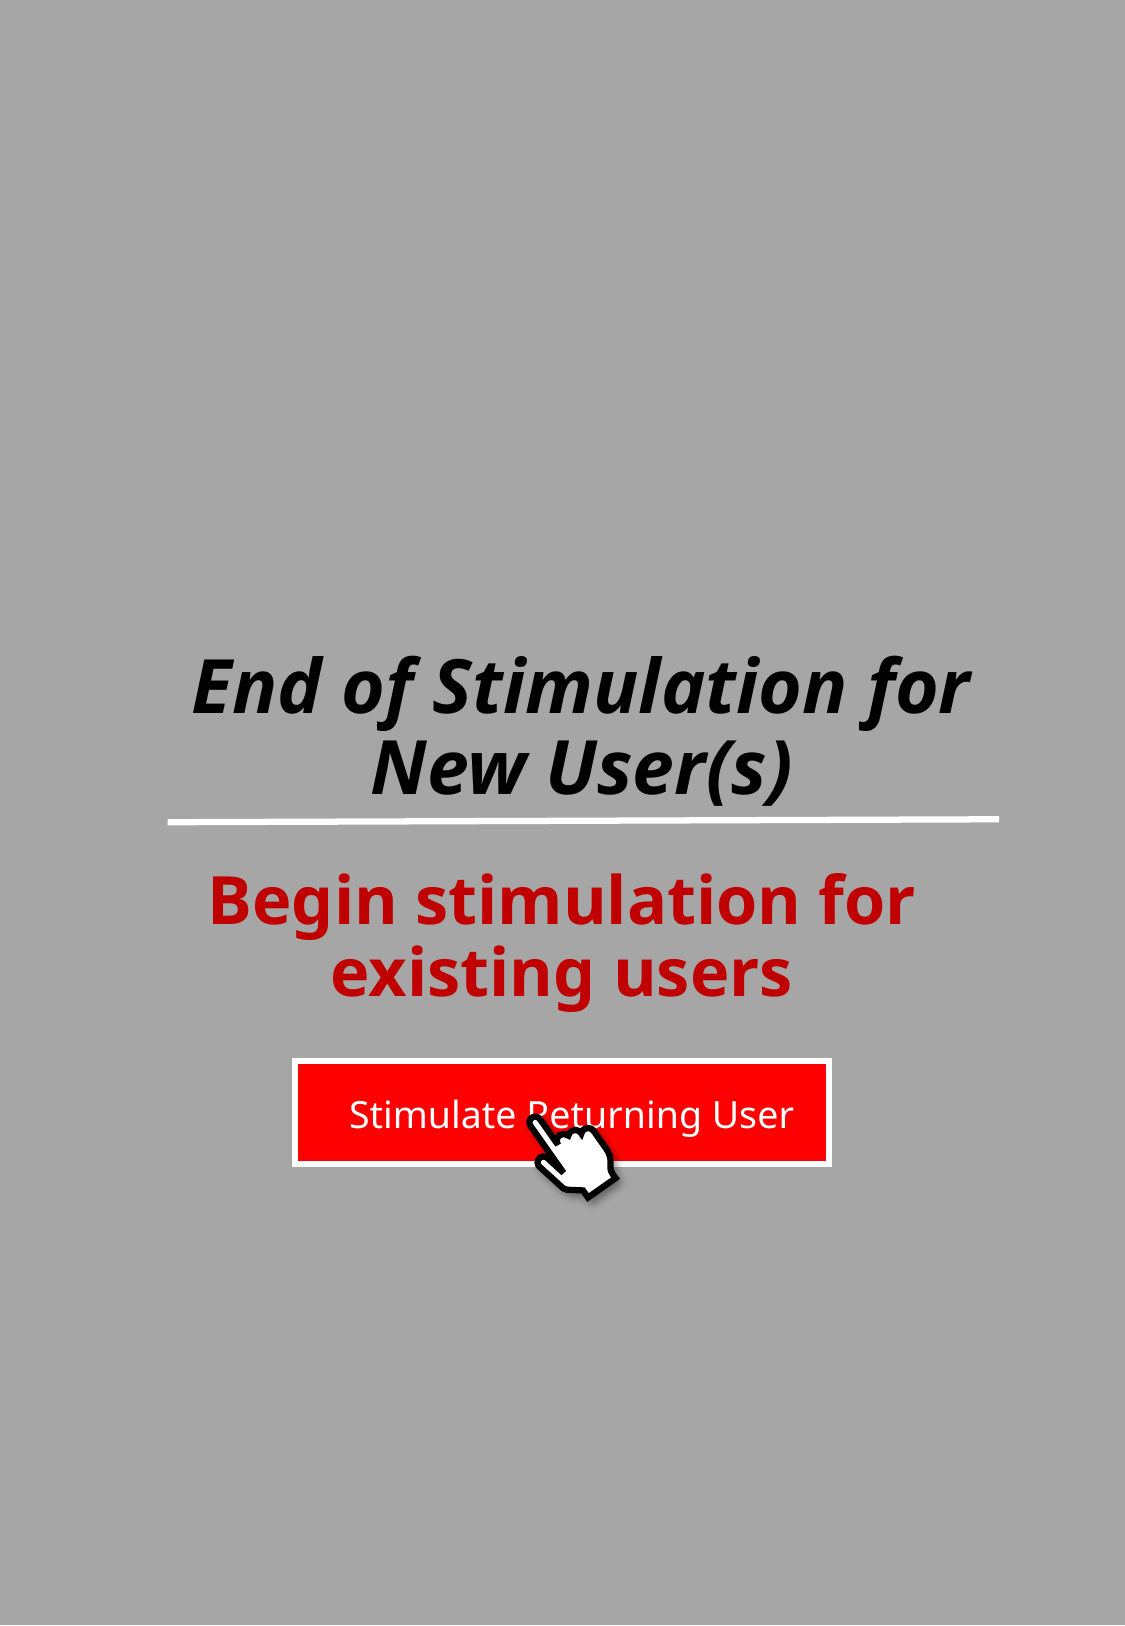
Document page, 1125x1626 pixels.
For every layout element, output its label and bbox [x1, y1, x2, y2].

text_box [0, 0, 1125, 1625]
text_box [295, 1060, 829, 1201]
